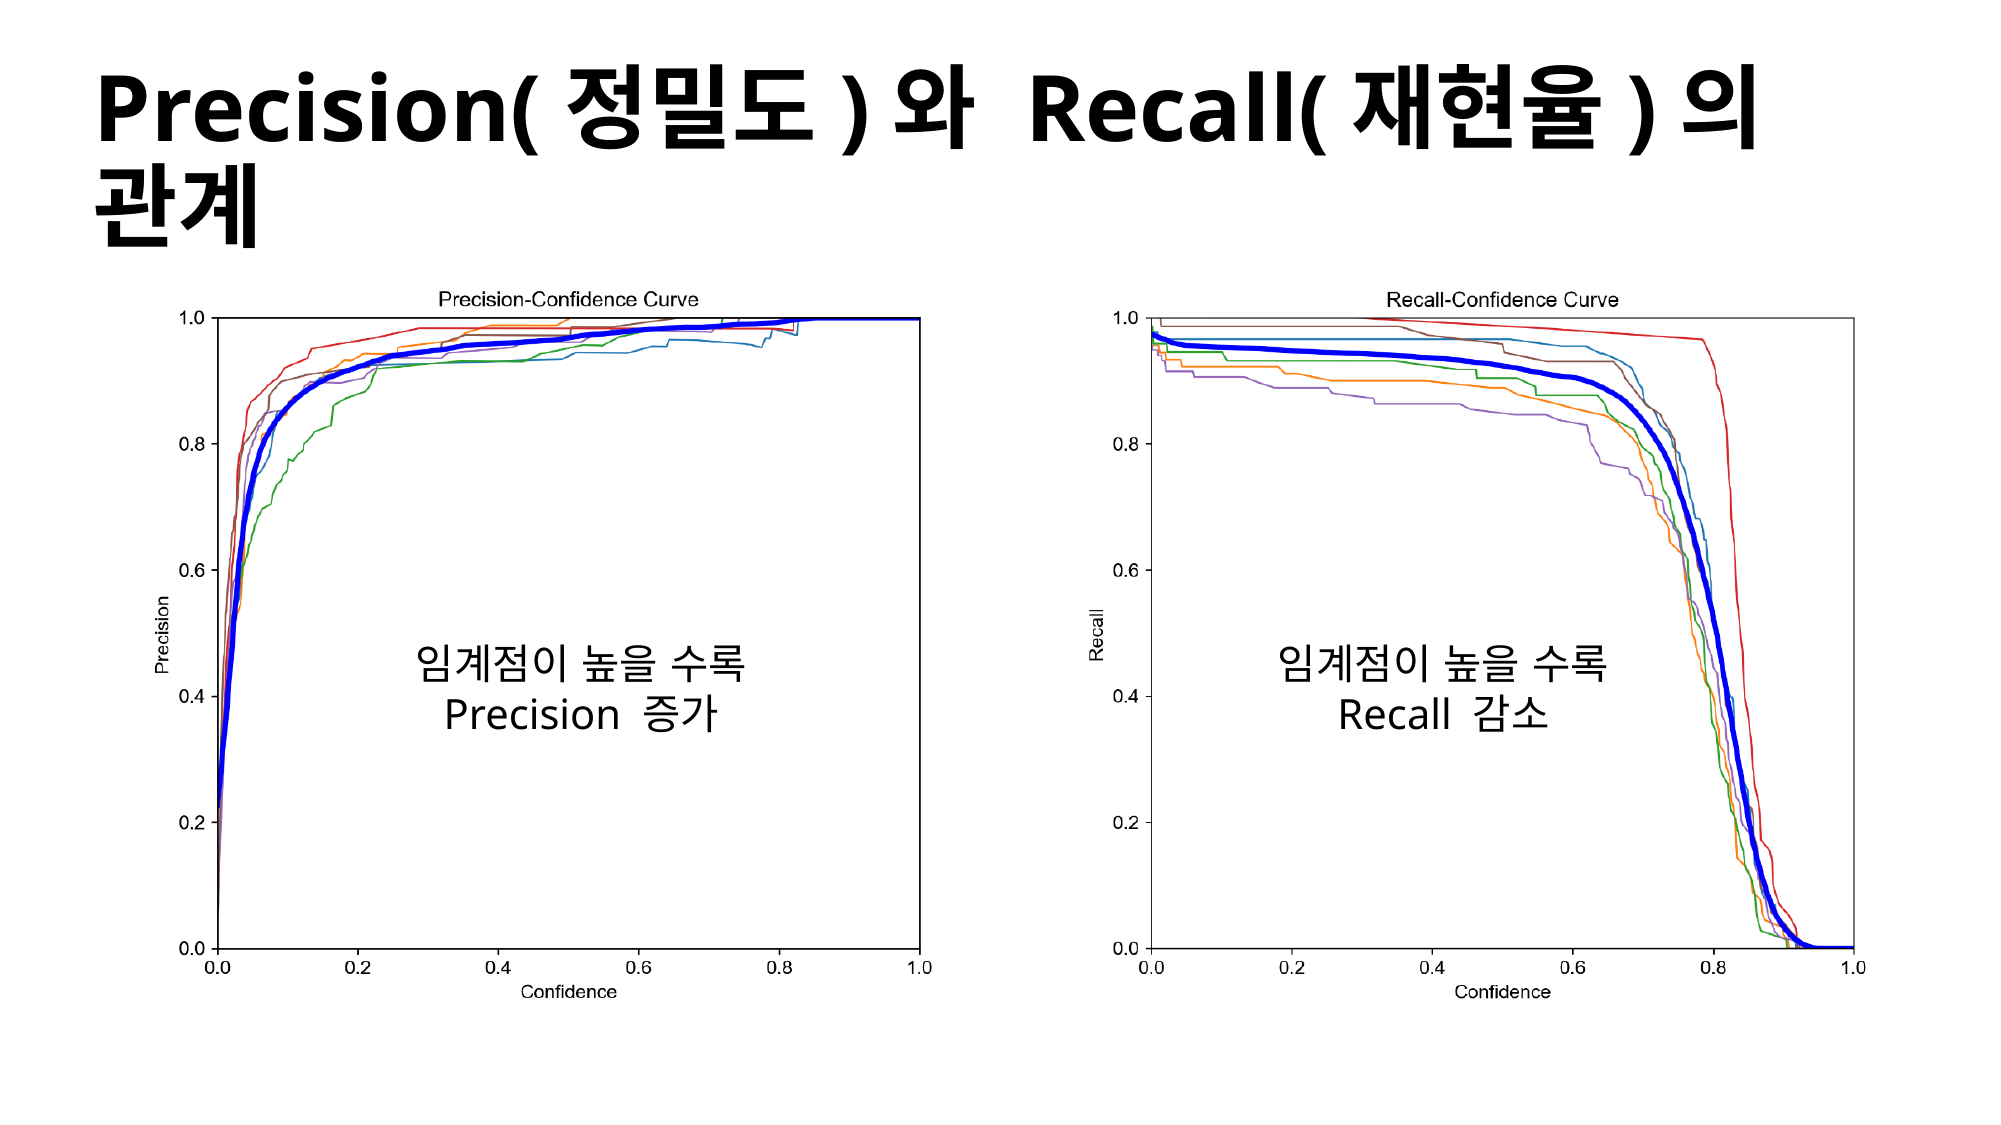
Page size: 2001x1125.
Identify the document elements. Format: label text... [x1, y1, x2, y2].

title Precision(정밀도)와 Recall(재현율)의 관계 [79, 52, 1956, 270]
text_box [130, 269, 1869, 1024]
